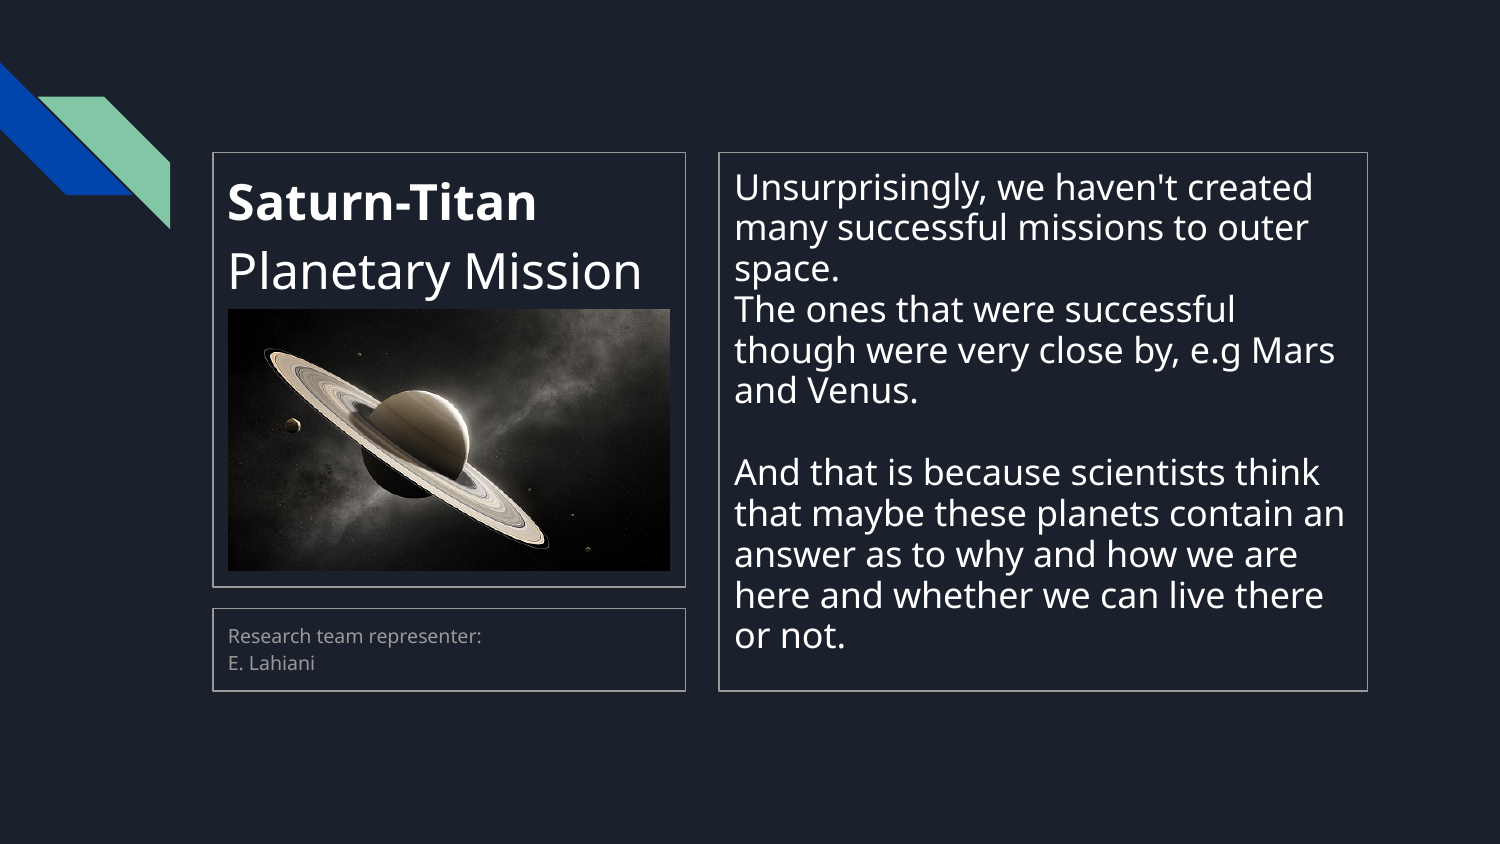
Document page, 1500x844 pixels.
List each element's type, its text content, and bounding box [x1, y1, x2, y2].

subtitle Research team representer: E. Lahiani [212, 608, 686, 692]
list Unsurprisingly, we haven't created many successful missions to outer space. The ones that were successful though were very close by, e.g Mars and Venus. And that is because scientists think that maybe these planets contain an answer as to why and how we are here and whether we can live there or not. [719, 152, 1368, 692]
picture [228, 309, 670, 572]
title Saturn-Titan Planetary Mission [212, 152, 686, 588]
